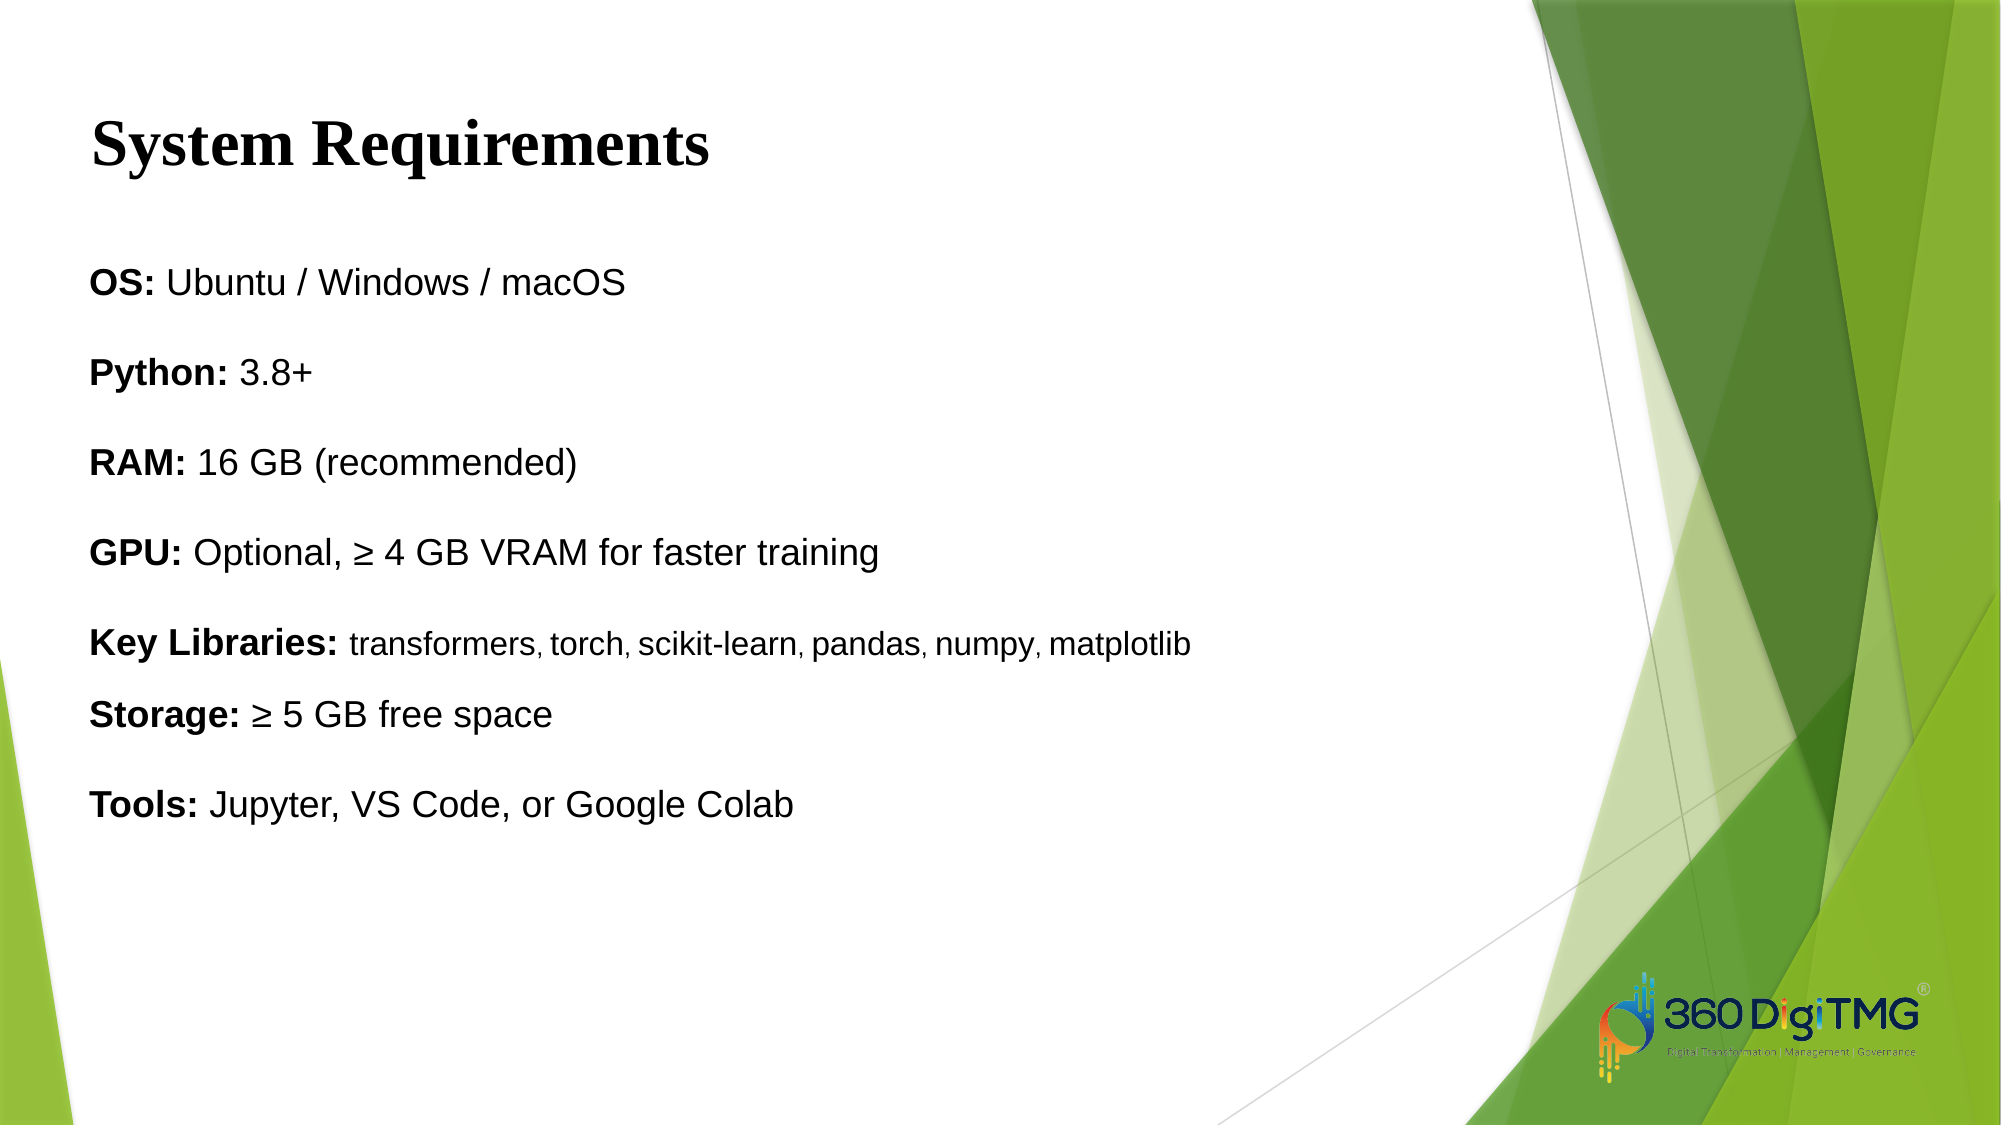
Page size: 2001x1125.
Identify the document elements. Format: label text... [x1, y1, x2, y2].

text_box OS: Ubuntu / Windows / macOS Python: 3.8+ RAM: 16 GB (recommended) GPU: Optional, ≥ 4 GB VRAM for faster training Key Libraries: transformers, torch, scikit-learn, pandas, numpy, matplotlib Storage: ≥ 5 GB free space Tools: Jupyter, VS Code, or Google Colab [74, 250, 1376, 833]
picture [1566, 960, 1964, 1094]
title System Requirements [26, 42, 1839, 246]
